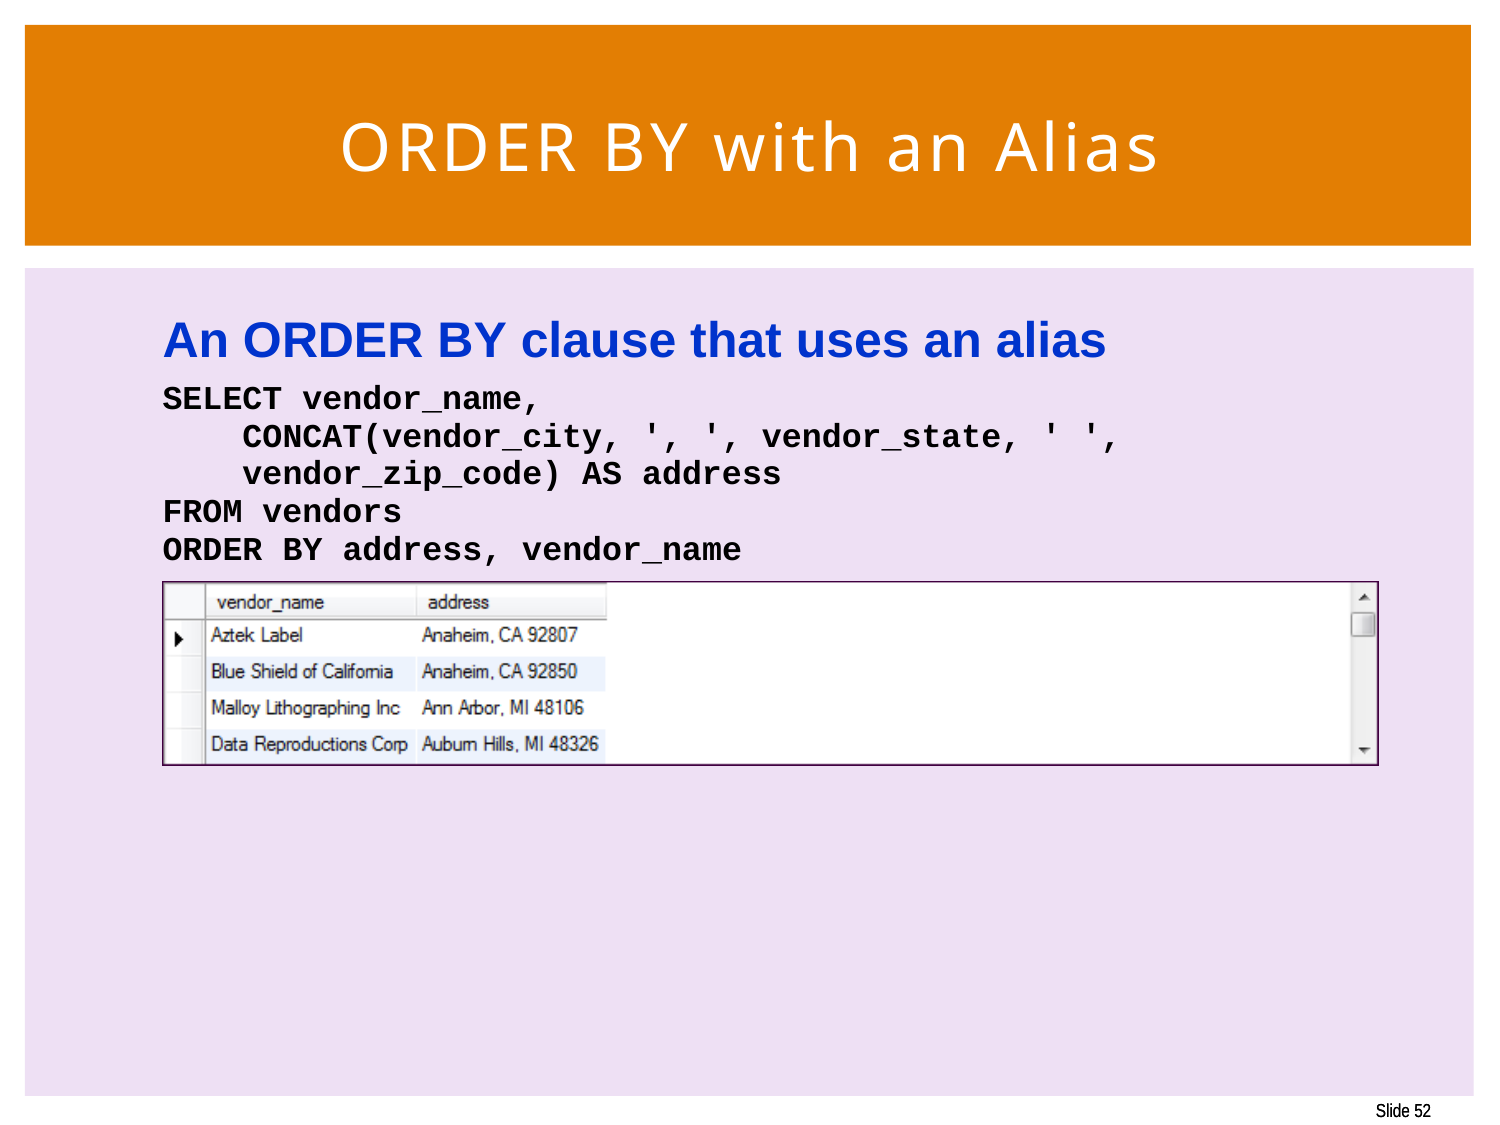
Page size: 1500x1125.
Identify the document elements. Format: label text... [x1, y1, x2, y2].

picture [162, 581, 1379, 766]
title ORDER BY with an Alias [62, 58, 1438, 232]
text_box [162, 311, 1361, 581]
